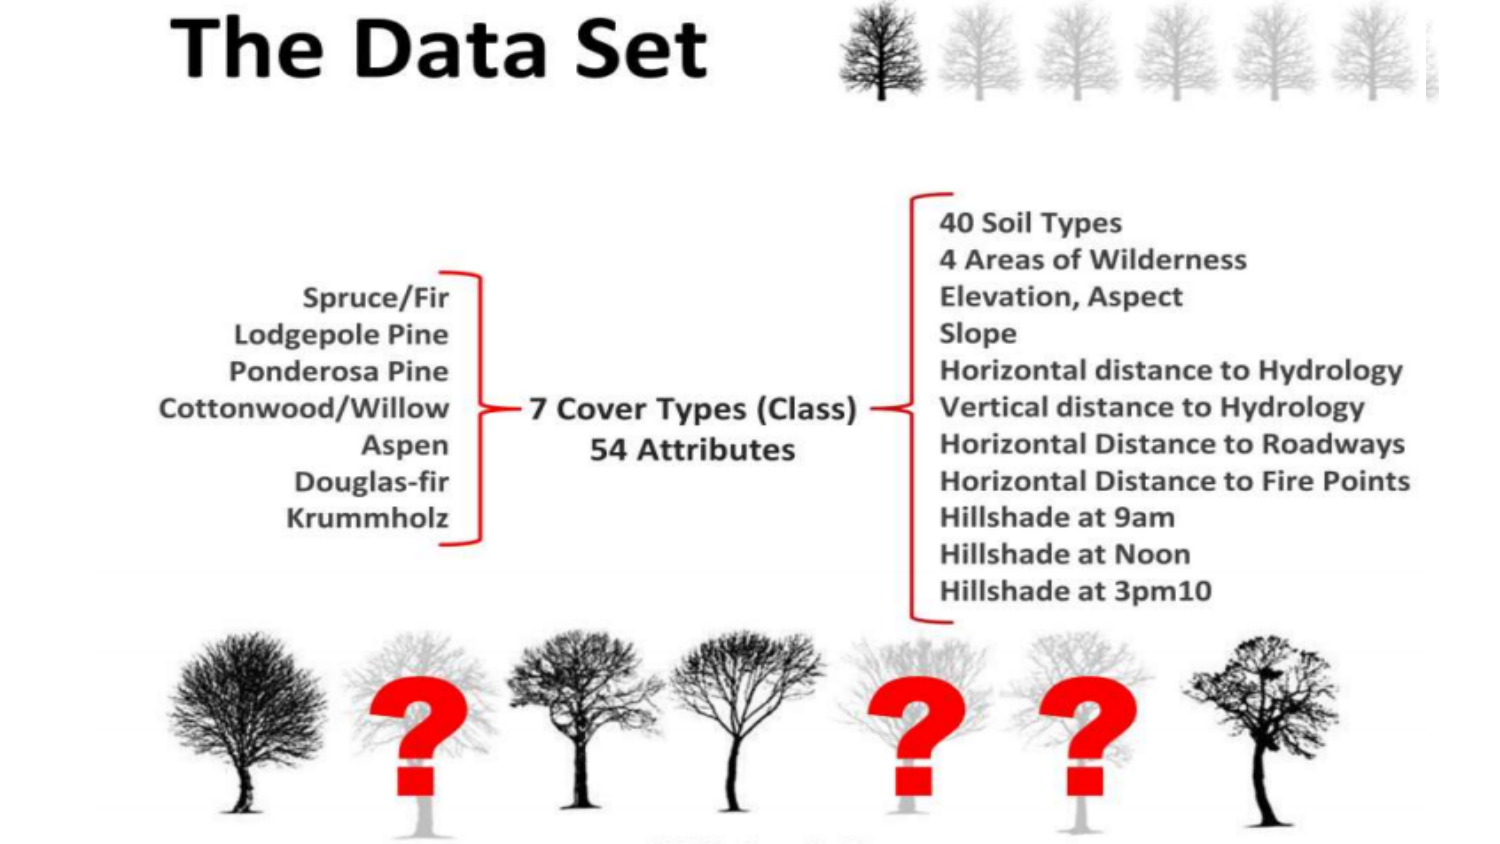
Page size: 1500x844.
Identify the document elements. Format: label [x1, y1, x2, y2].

picture [93, 0, 1439, 844]
